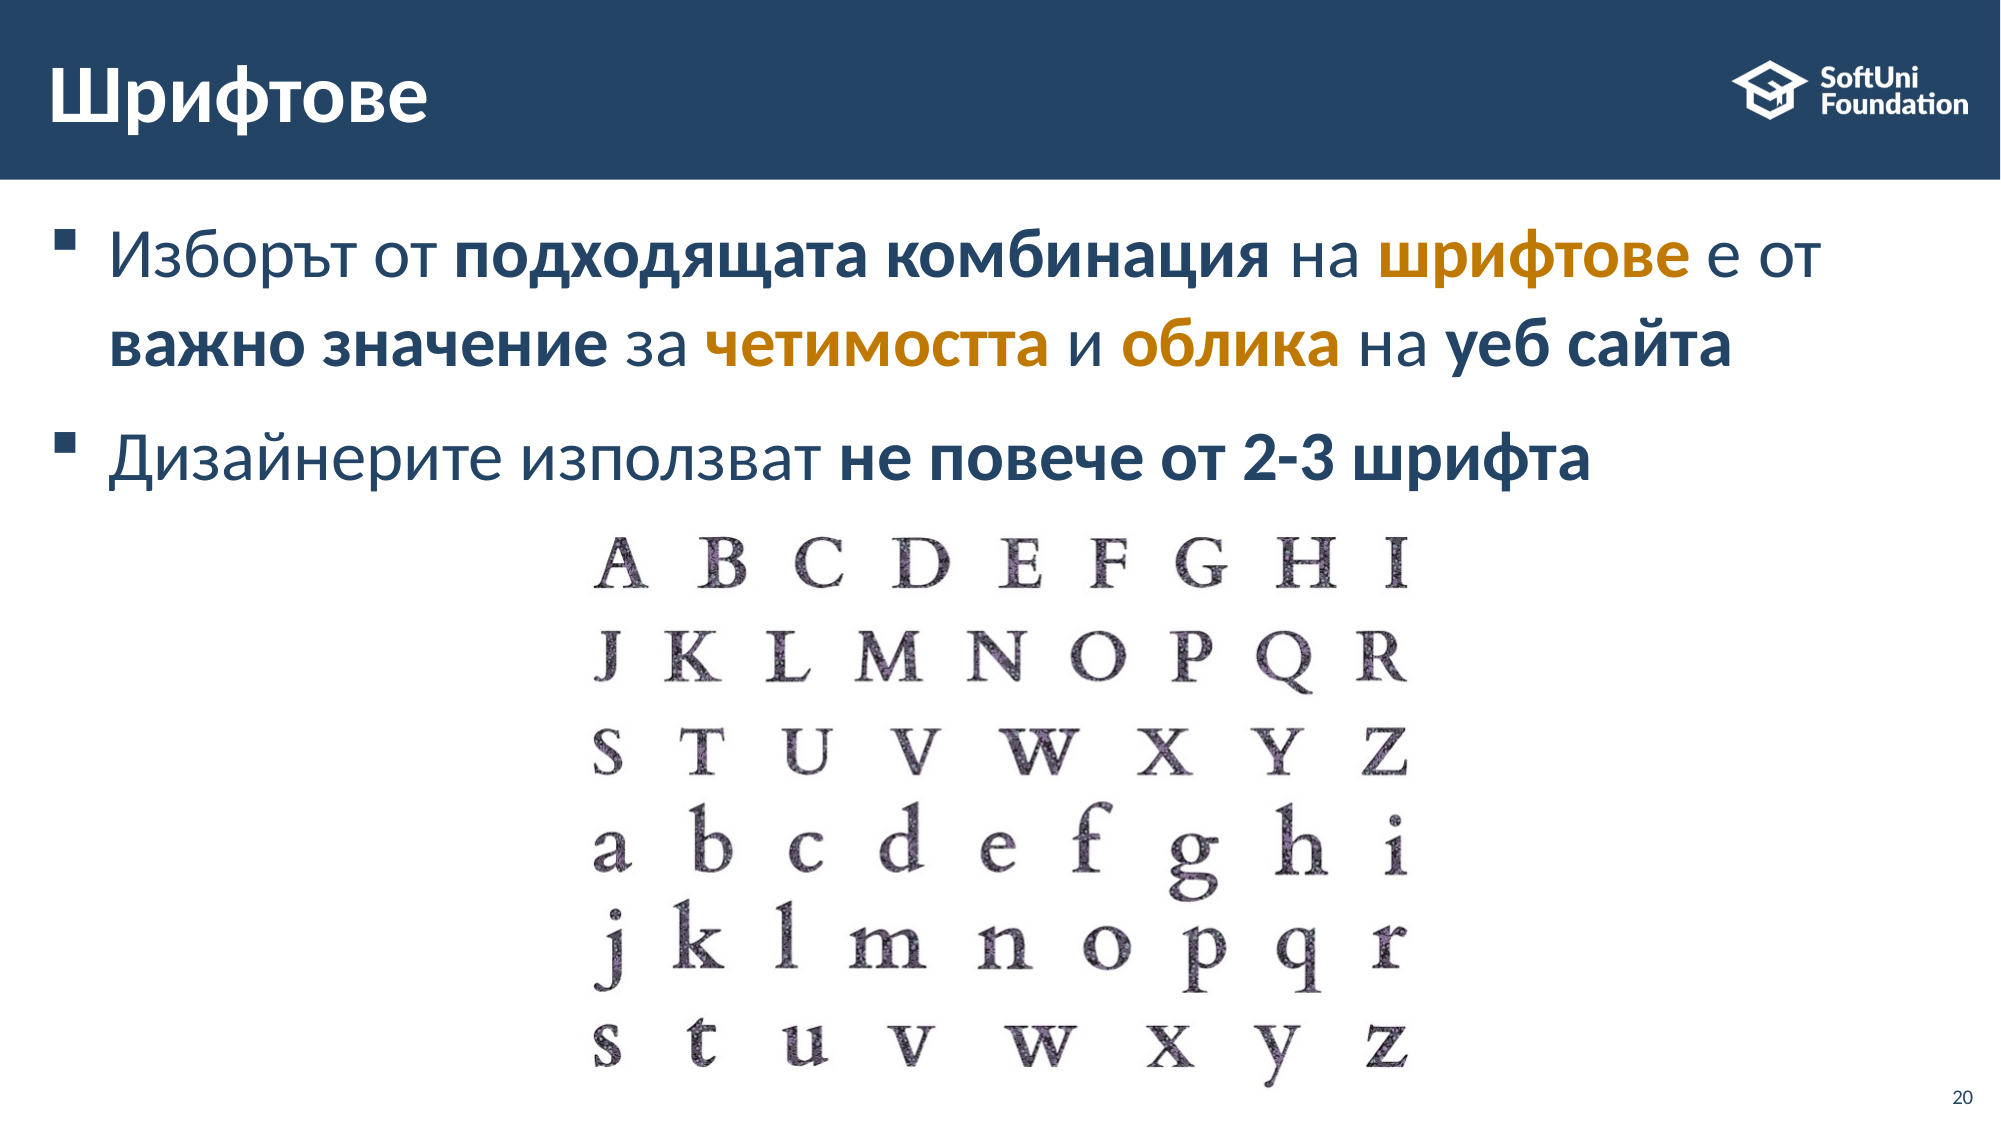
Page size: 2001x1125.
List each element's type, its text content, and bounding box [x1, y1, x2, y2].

list Изборът от подходящата комбинация на шрифтове е от важно значение за четимостта и облика на уеб сайта Дизайнерите използват не повече от 2-3 шрифта [31, 196, 1970, 1104]
slide_number 20 [1927, 1067, 1989, 1117]
picture [1731, 60, 1968, 120]
picture [547, 499, 1453, 1103]
title Шрифтове [31, 16, 1716, 162]
